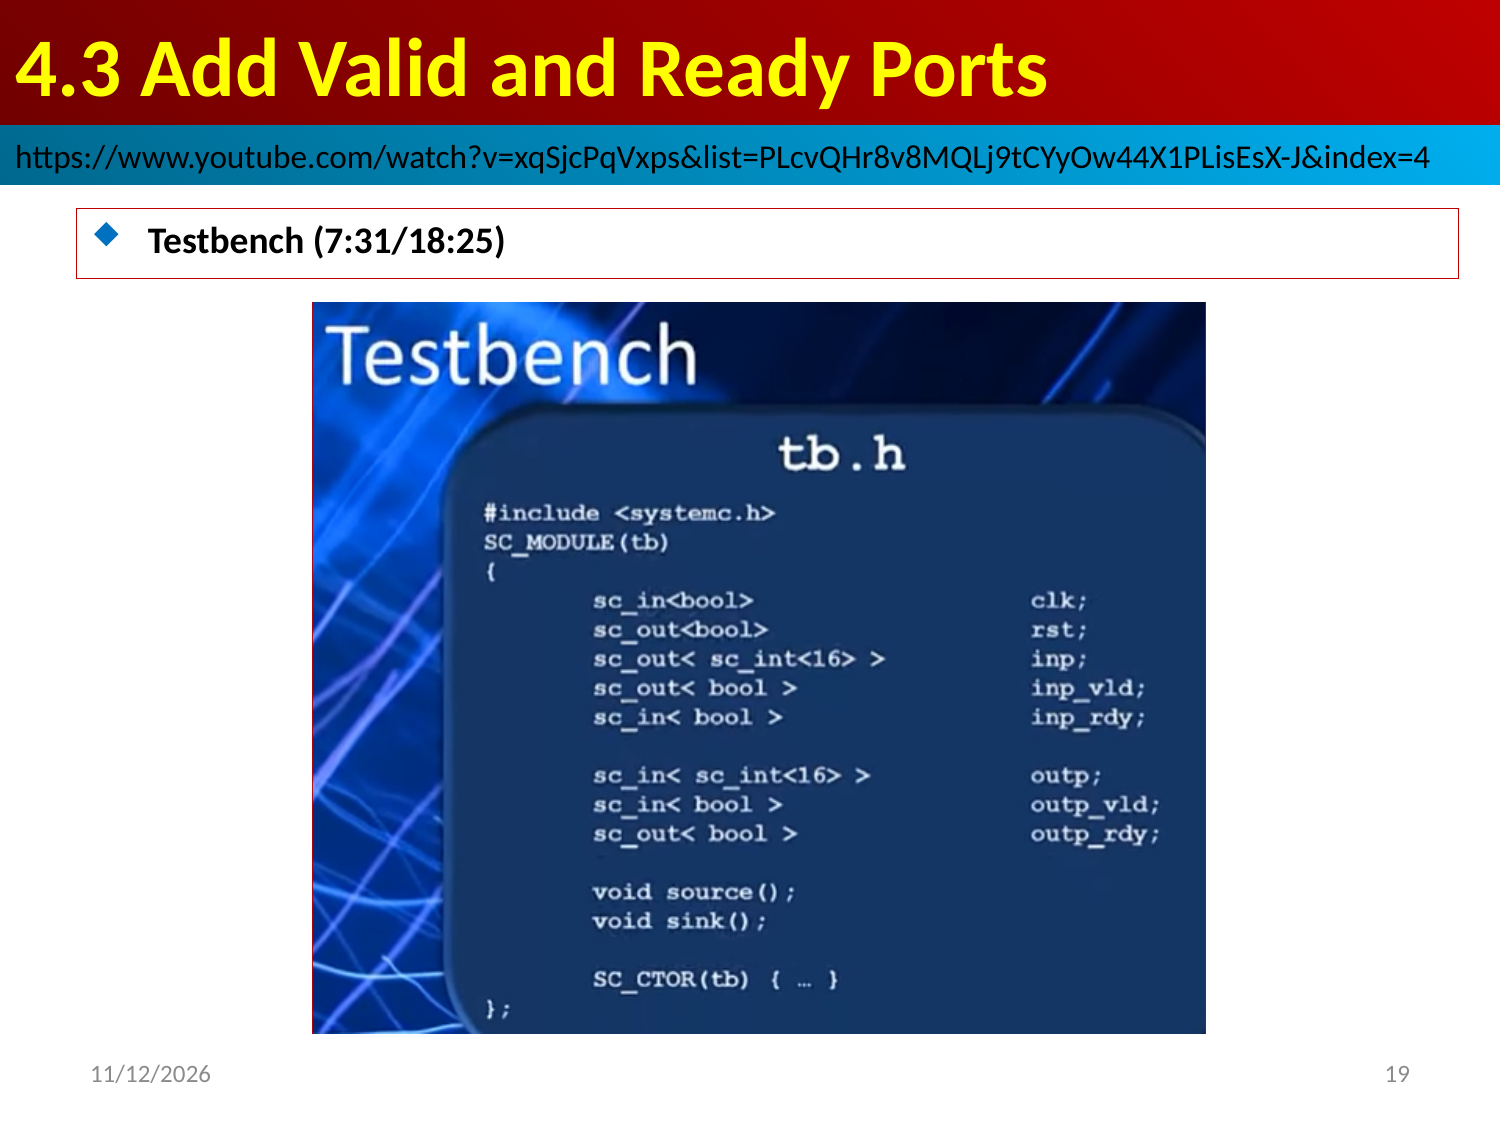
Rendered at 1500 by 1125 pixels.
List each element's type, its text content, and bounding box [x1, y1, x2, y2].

slide_number 19 [1074, 1042, 1425, 1103]
title 4.3 Add Valid and Ready Ports [0, 0, 1500, 125]
subtitle Testbench (7:31/18:25) [76, 208, 1459, 279]
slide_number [75, 1042, 425, 1103]
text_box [312, 302, 1206, 1035]
text_box https://www.youtube.com/watch?v=xqSjcPqVxps&list=PLcvQHr8v8MQLj9tCYyOw44X1PLisEsX-J&index=4 [0, 125, 1500, 185]
